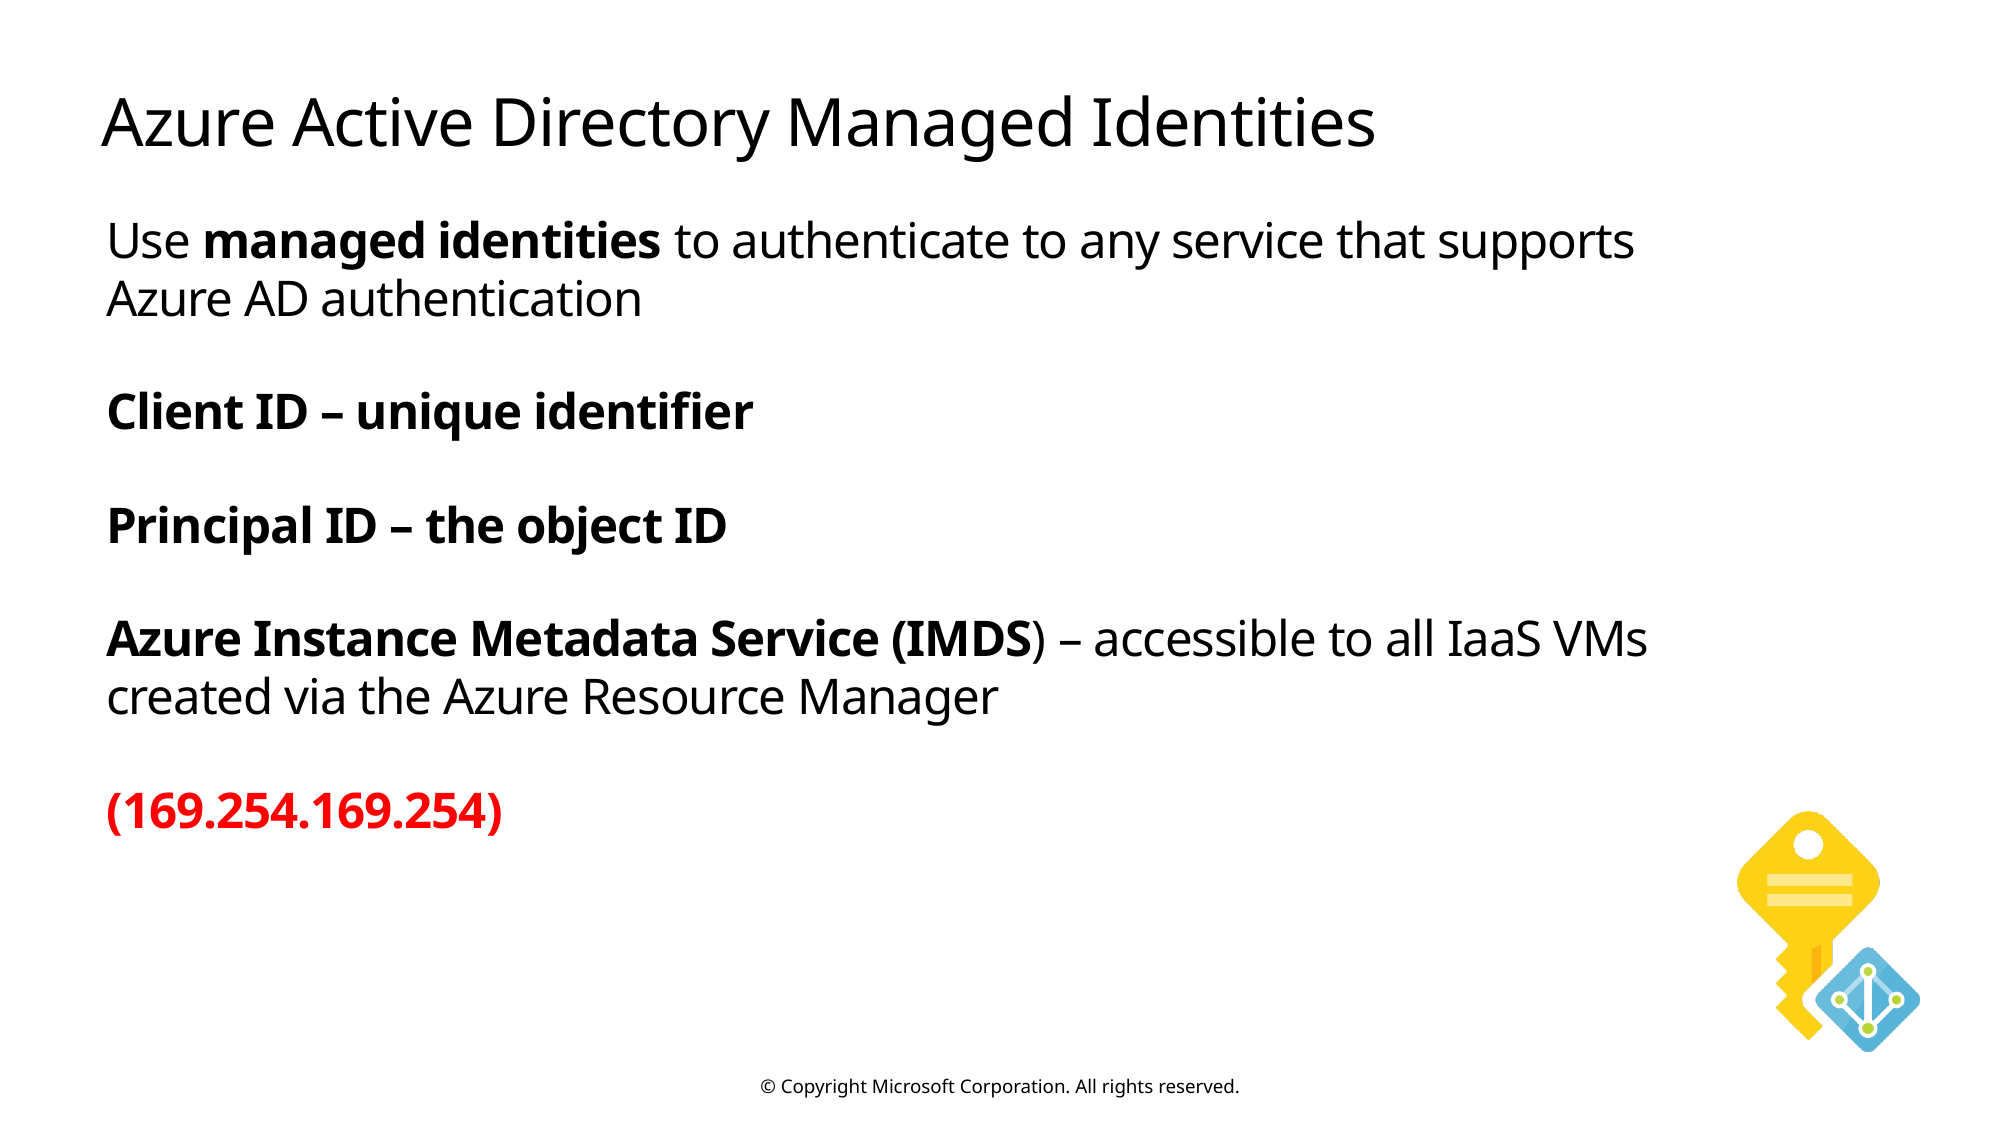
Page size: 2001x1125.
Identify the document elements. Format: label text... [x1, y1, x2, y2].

list Use managed identities to authenticate to any service that supports Azure AD authentication Client ID – unique identifier Principal ID – the object ID Azure Instance Metadata Service (IMDS) – accessible to all IaaS VMs created via the Azure Resource Manager (169.254.169.254) [91, 201, 1759, 877]
picture [1736, 811, 1920, 1052]
title Azure Active Directory Managed Identities [101, 73, 1963, 186]
